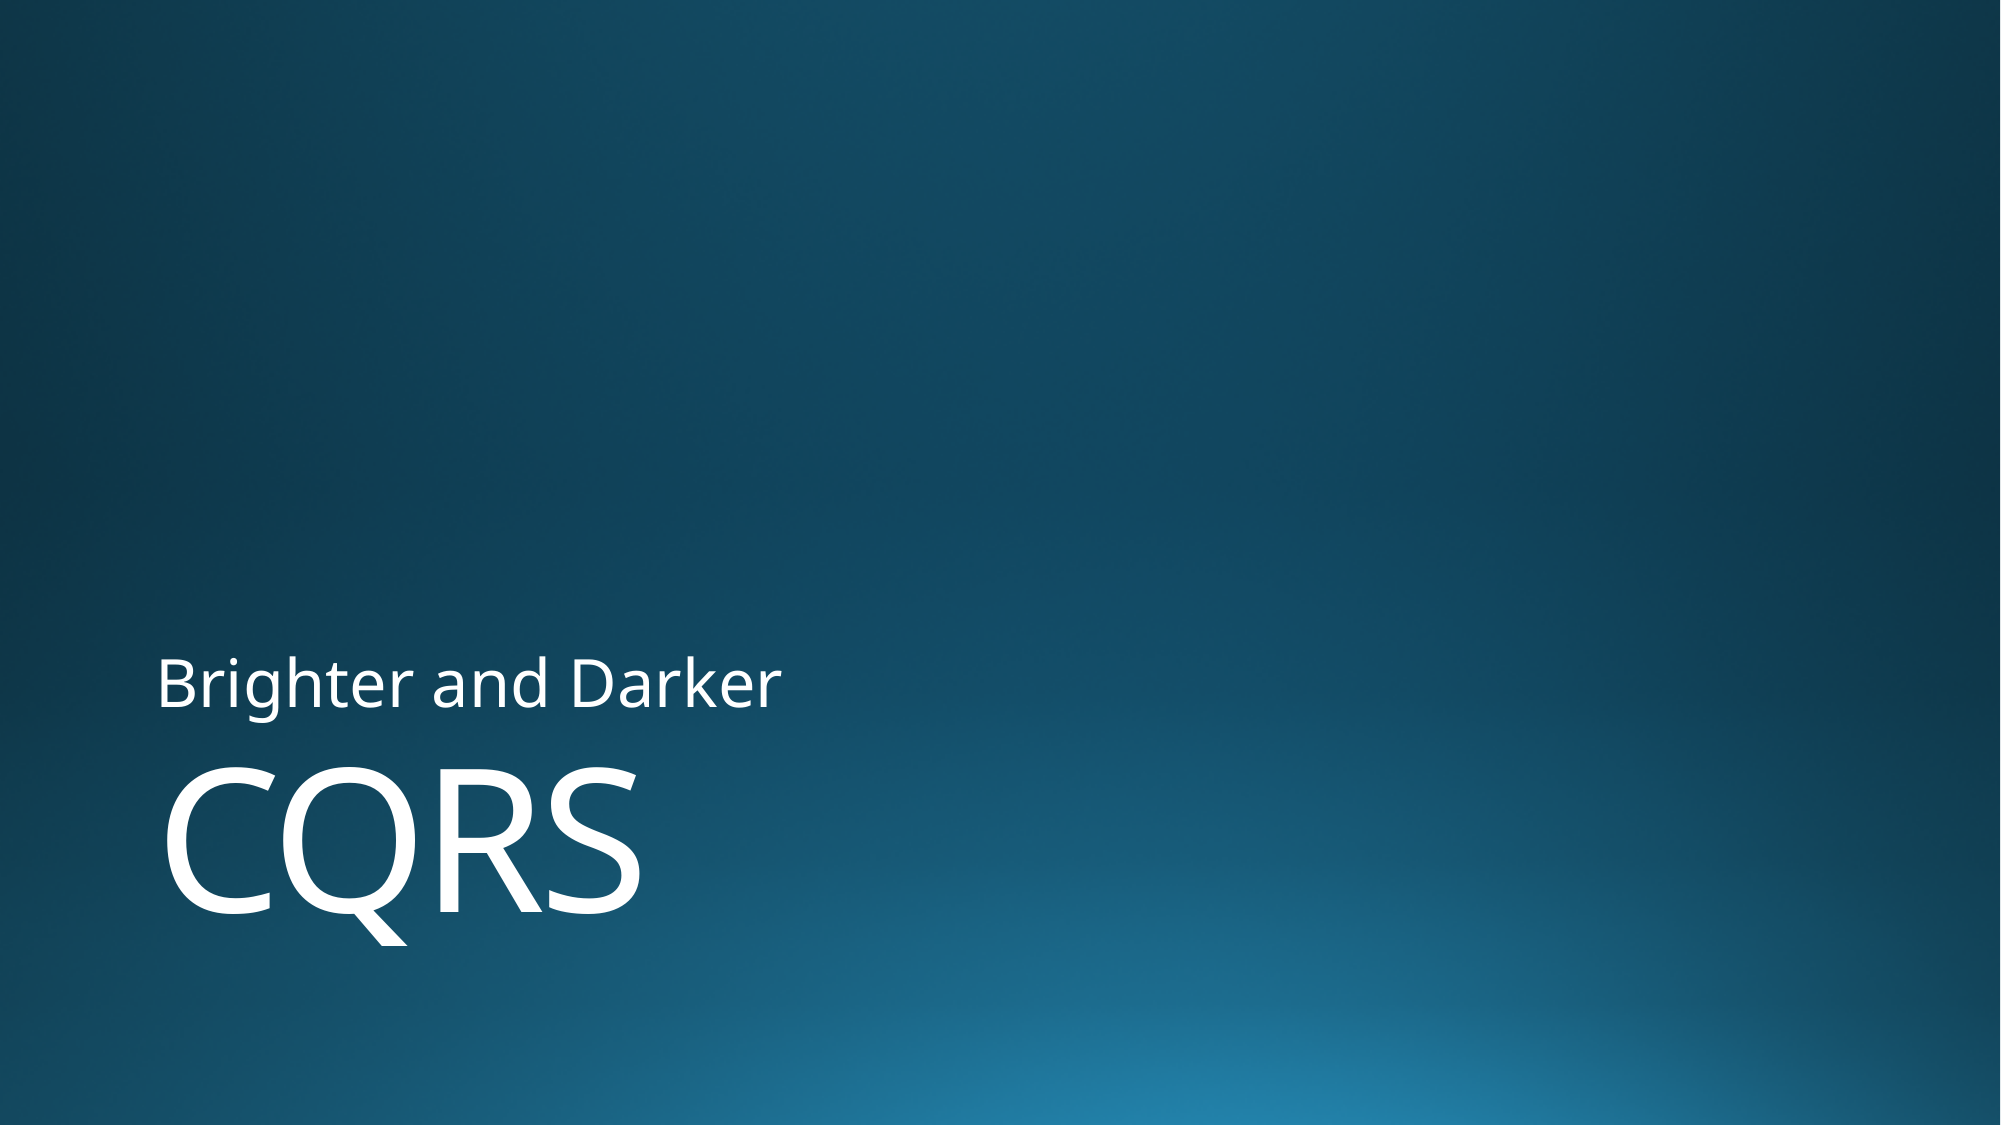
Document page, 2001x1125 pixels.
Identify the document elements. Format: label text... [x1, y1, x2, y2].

picture [0, 0, 2001, 1125]
title CQRS [140, 732, 1641, 1002]
subtitle Brighter and Darker [140, 605, 1641, 730]
